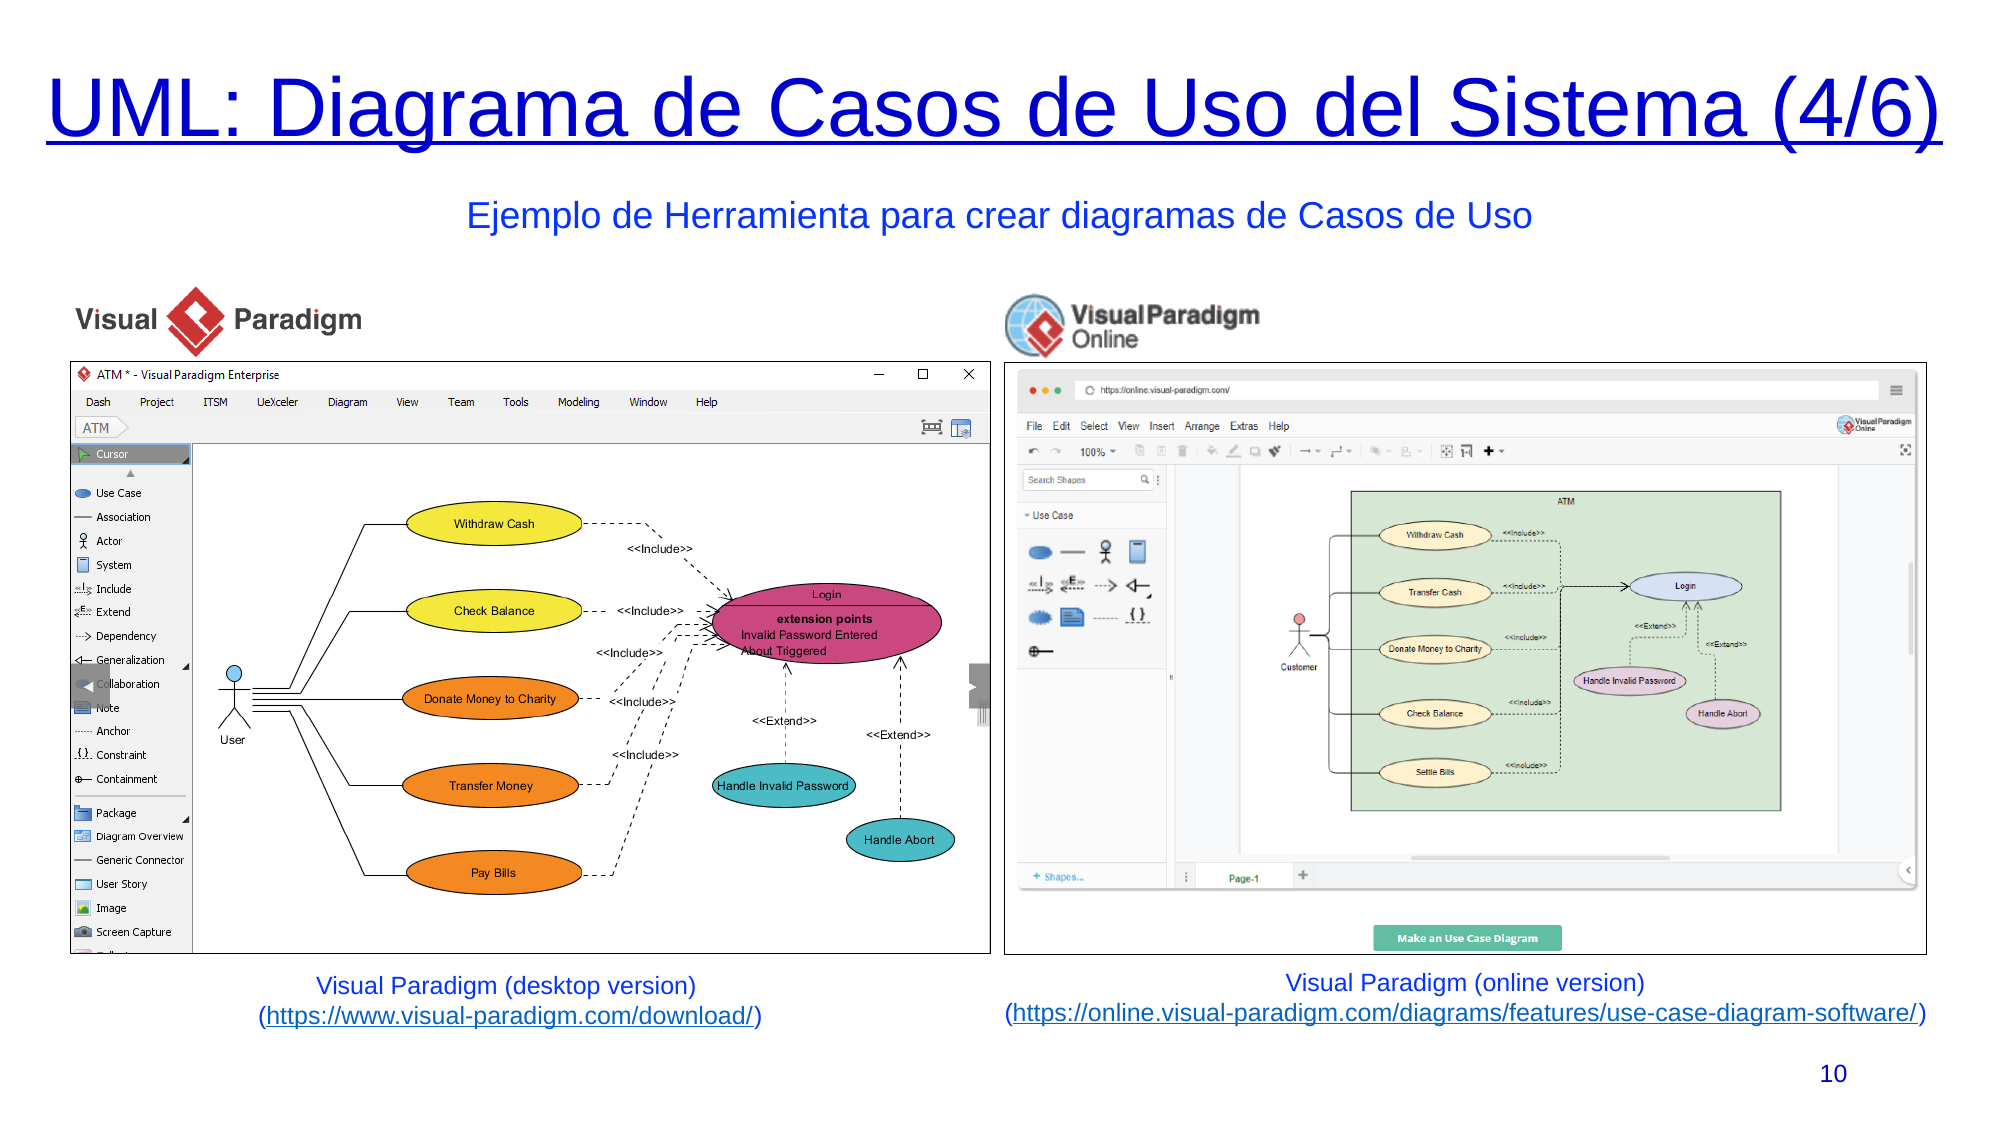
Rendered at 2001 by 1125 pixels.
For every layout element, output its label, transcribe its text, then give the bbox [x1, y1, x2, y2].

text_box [70, 286, 990, 953]
text_box Ejemplo de Herramienta para crear diagramas de Casos de Uso [428, 185, 1572, 241]
text_box Visual Paradigm (desktop version) (https://www.visual-paradigm.com/download/) [141, 962, 879, 1037]
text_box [1005, 293, 1927, 954]
slide_number 10 [1412, 1042, 1863, 1103]
title UML: Diagrama de Casos de Uso del Sistema (4/6) [31, 38, 1969, 181]
text_box Visual Paradigm (online version) (https://online.visual-paradigm.com/diagrams/features/use-case-diagram-software/) [946, 958, 1985, 1034]
